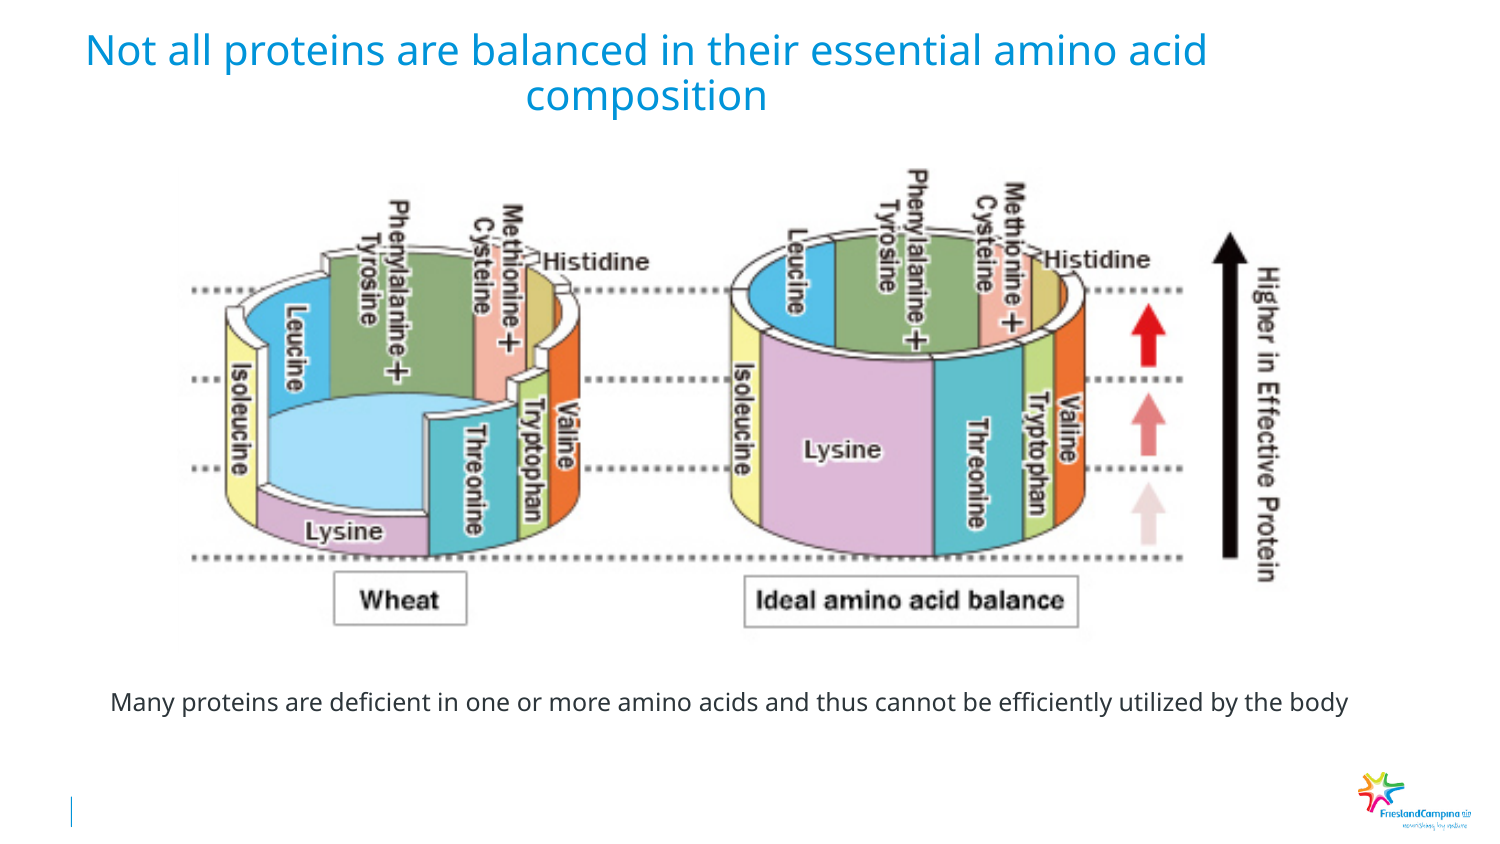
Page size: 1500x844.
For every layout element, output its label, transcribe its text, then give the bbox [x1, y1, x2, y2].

title Not all proteins are balanced in their essential amino acid composition [0, 25, 1294, 171]
picture [177, 167, 1296, 653]
picture [1456, 772, 1471, 831]
list Many proteins are deficient in one or more amino acids and thus cannot be efficiently utilized by the body [103, 678, 1456, 844]
